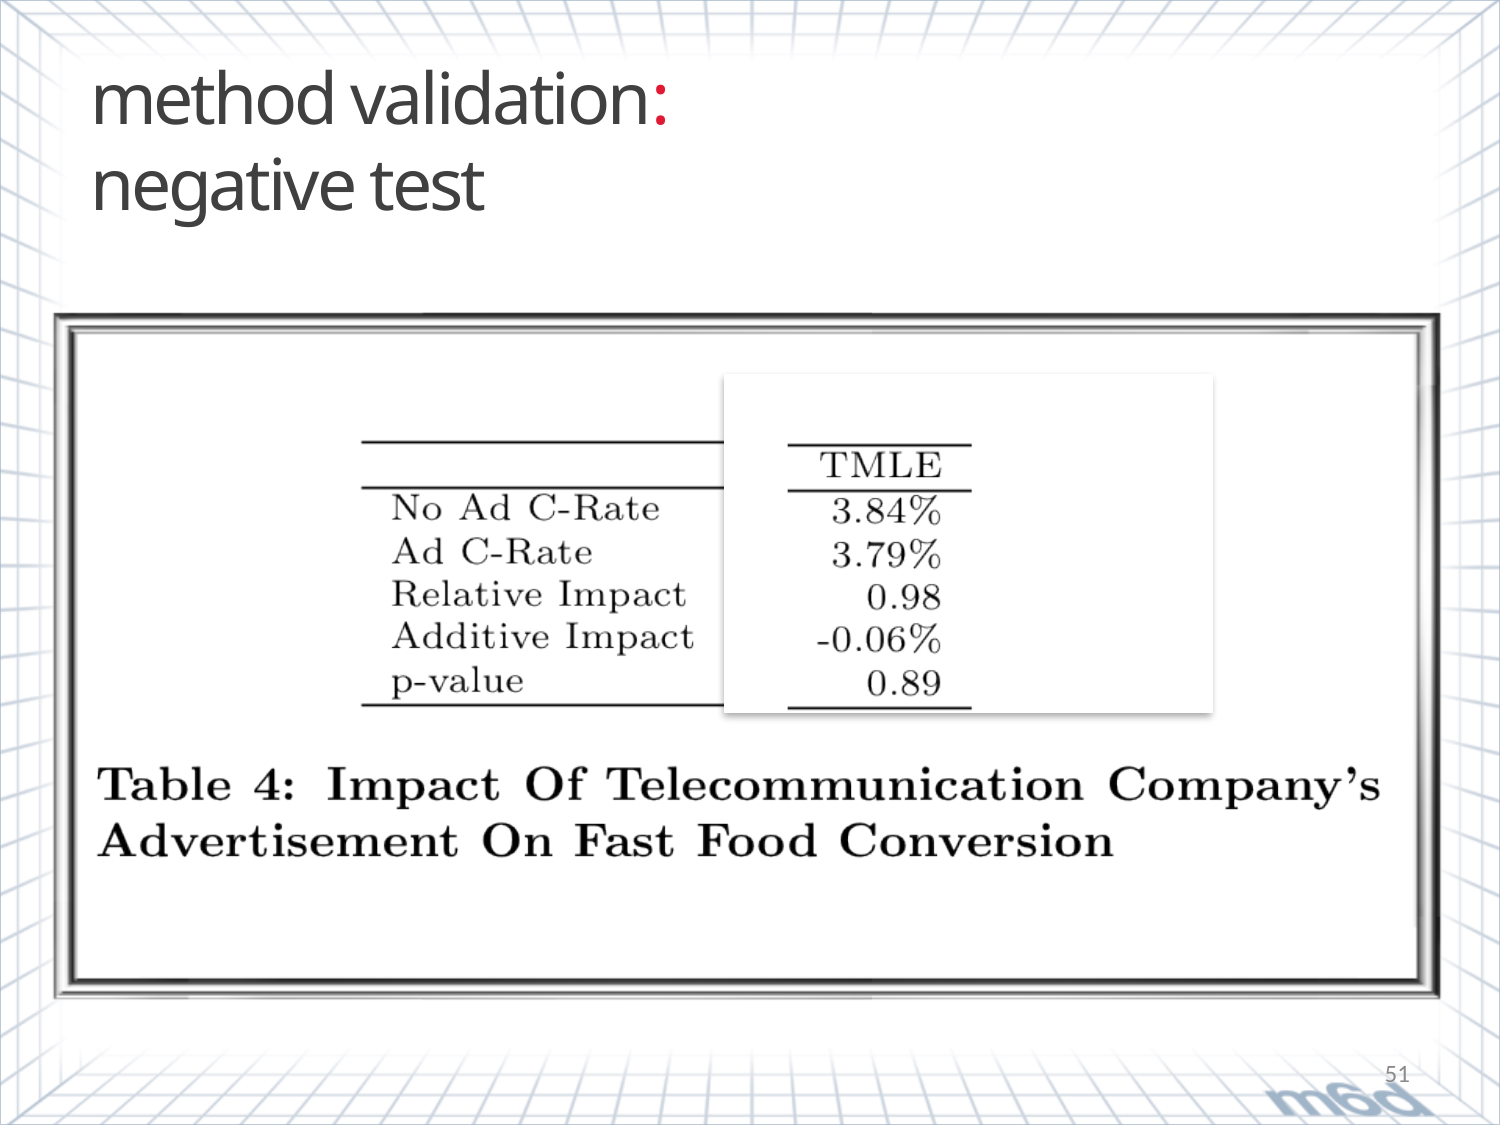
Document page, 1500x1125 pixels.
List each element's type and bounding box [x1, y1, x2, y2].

picture [0, 0, 1500, 262]
picture [87, 408, 1400, 888]
picture [0, 1043, 1500, 1125]
text_box [0, 262, 1500, 1043]
